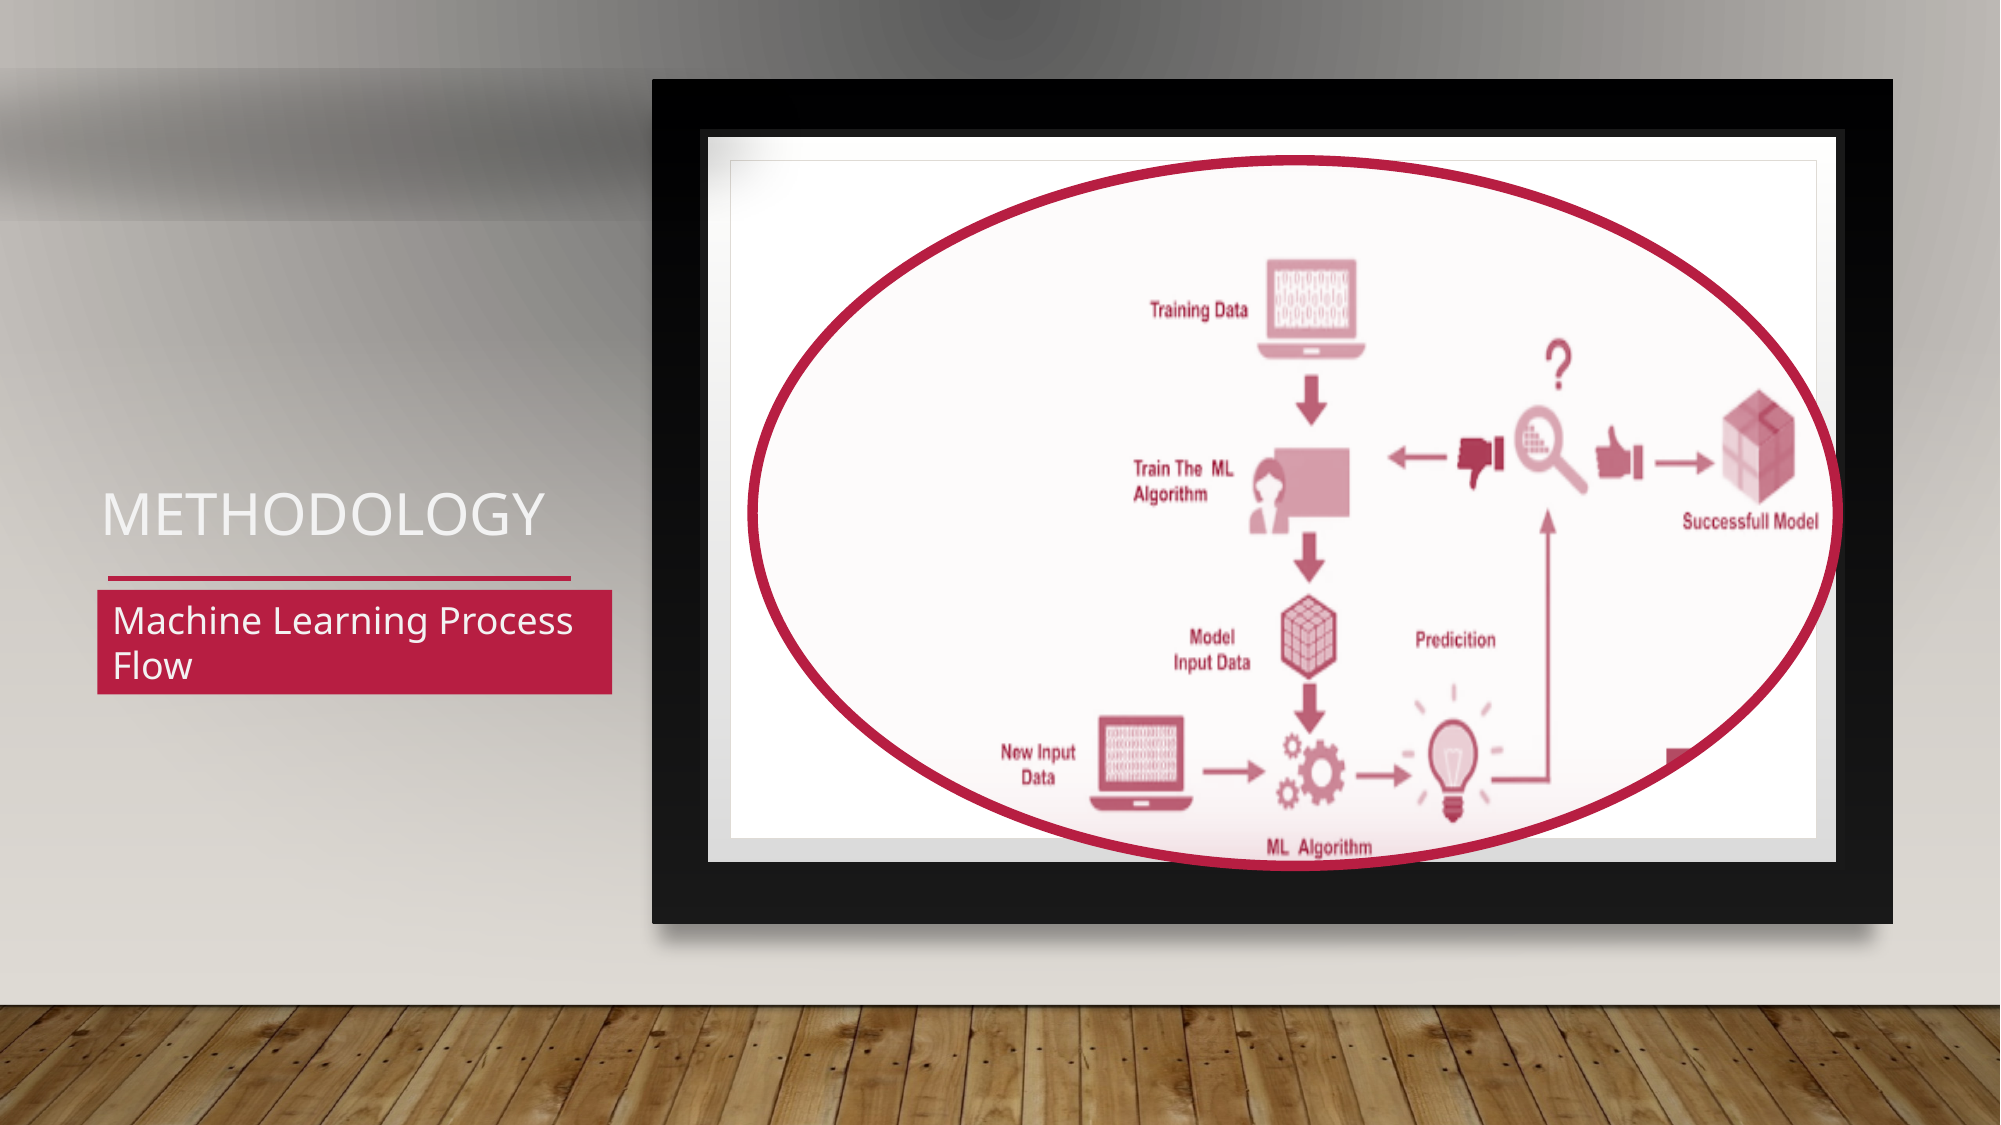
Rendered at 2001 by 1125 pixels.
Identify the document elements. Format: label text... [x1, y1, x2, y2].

picture [752, 159, 1839, 867]
text_box [0, 0, 2000, 330]
title methodology [85, 241, 572, 549]
text_box Machine Learning Process Flow [97, 589, 613, 695]
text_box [652, 78, 1894, 924]
picture [0, 1006, 2000, 1125]
text_box [0, 330, 2000, 1004]
